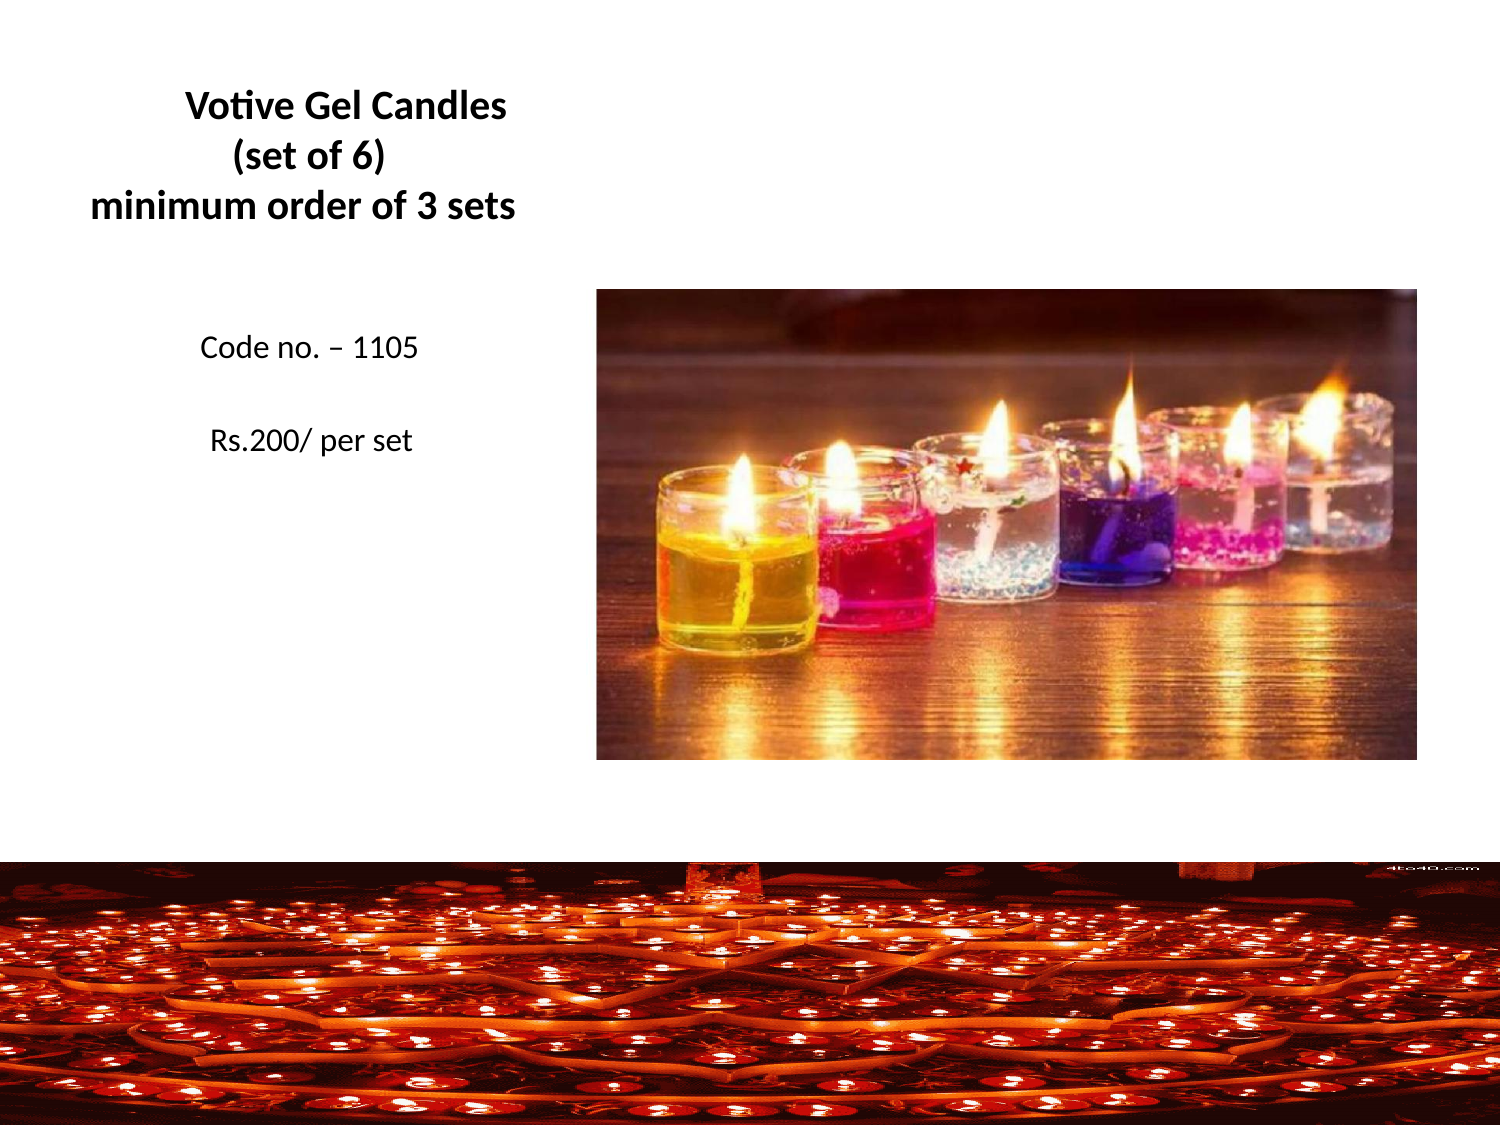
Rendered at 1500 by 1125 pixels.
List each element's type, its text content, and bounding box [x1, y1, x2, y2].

picture [0, 862, 1500, 1125]
list Code no. – 1105 Rs.200/ per set [75, 235, 569, 860]
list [586, 289, 1426, 761]
title Votive Gel Candles (set of 6) minimum order of 3 sets [75, 44, 569, 235]
